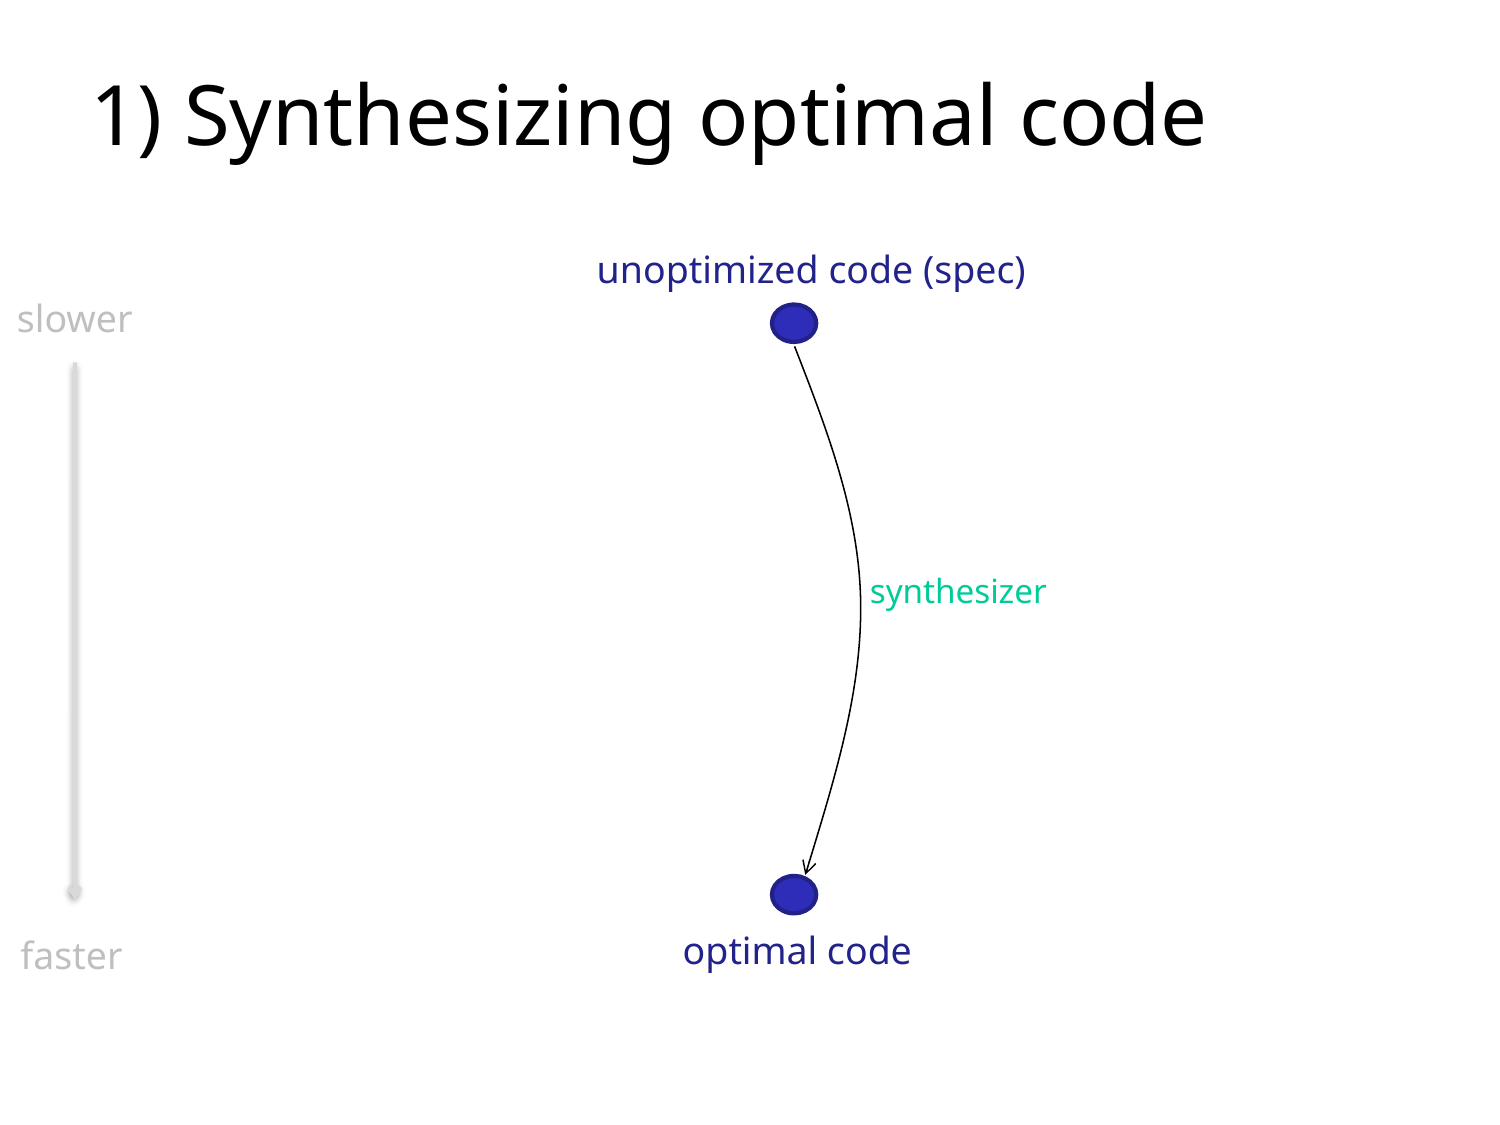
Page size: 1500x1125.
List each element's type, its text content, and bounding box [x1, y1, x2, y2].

text_box slower [2, 287, 148, 348]
text_box [793, 346, 862, 875]
text_box faster [5, 924, 138, 985]
title 1) Synthesizing optimal code [75, 37, 1400, 188]
text_box [769, 302, 819, 345]
text_box [769, 873, 819, 916]
text_box unoptimized code (spec) [581, 238, 1041, 299]
text_box synthesizer [854, 562, 1062, 618]
text_box optimal code [667, 919, 927, 980]
